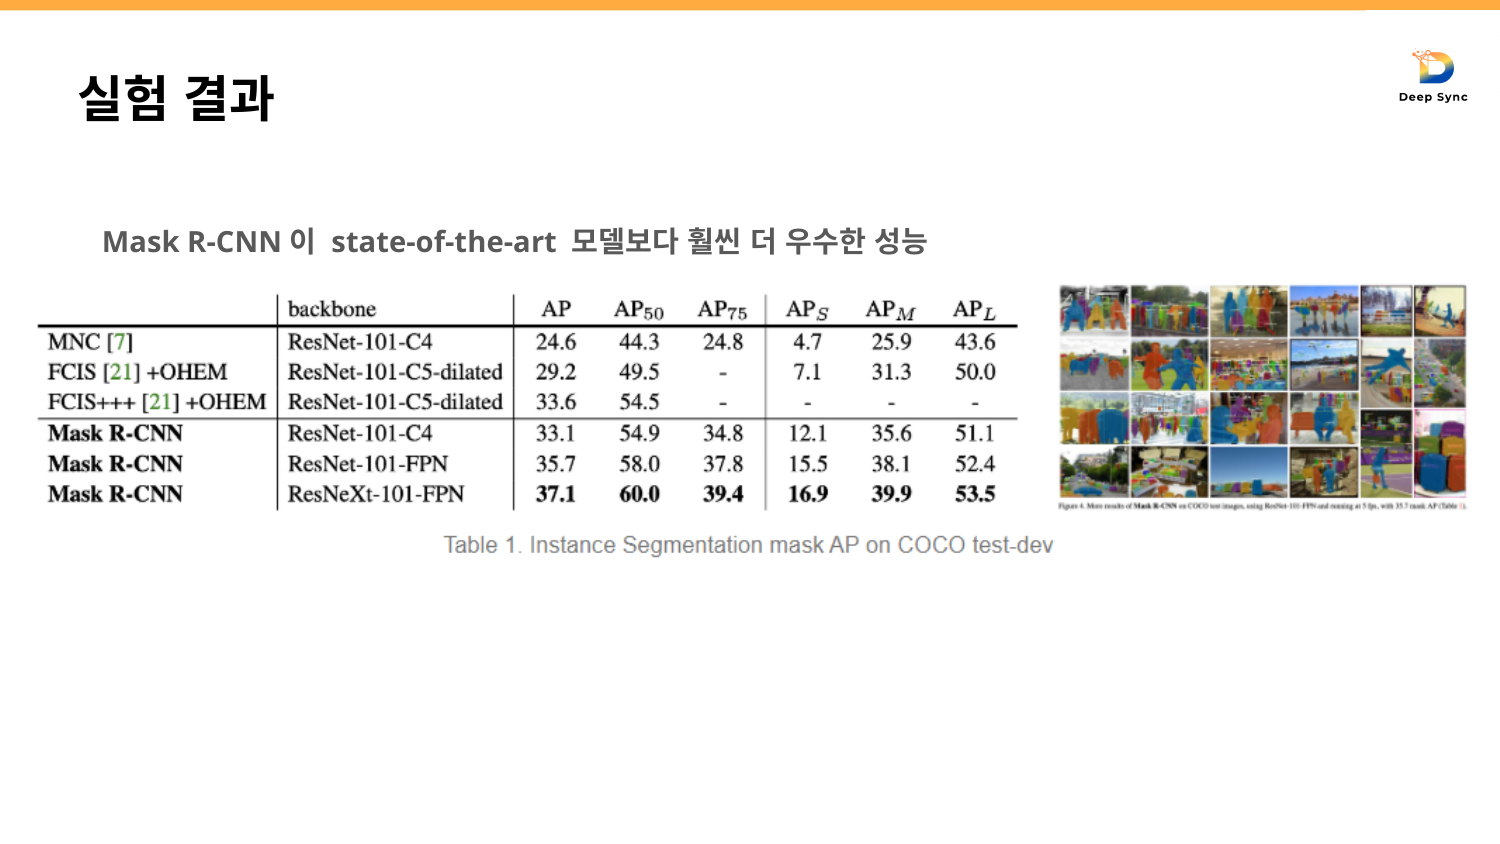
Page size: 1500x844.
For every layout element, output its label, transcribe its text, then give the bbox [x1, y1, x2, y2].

title 실험 결과 [62, 52, 1335, 144]
picture [0, 266, 1500, 577]
list Mask R-CNN이 state-of-the-art 모델보다 훨씬 더 우수한 성능 [62, 191, 1390, 265]
picture [1366, 10, 1500, 144]
